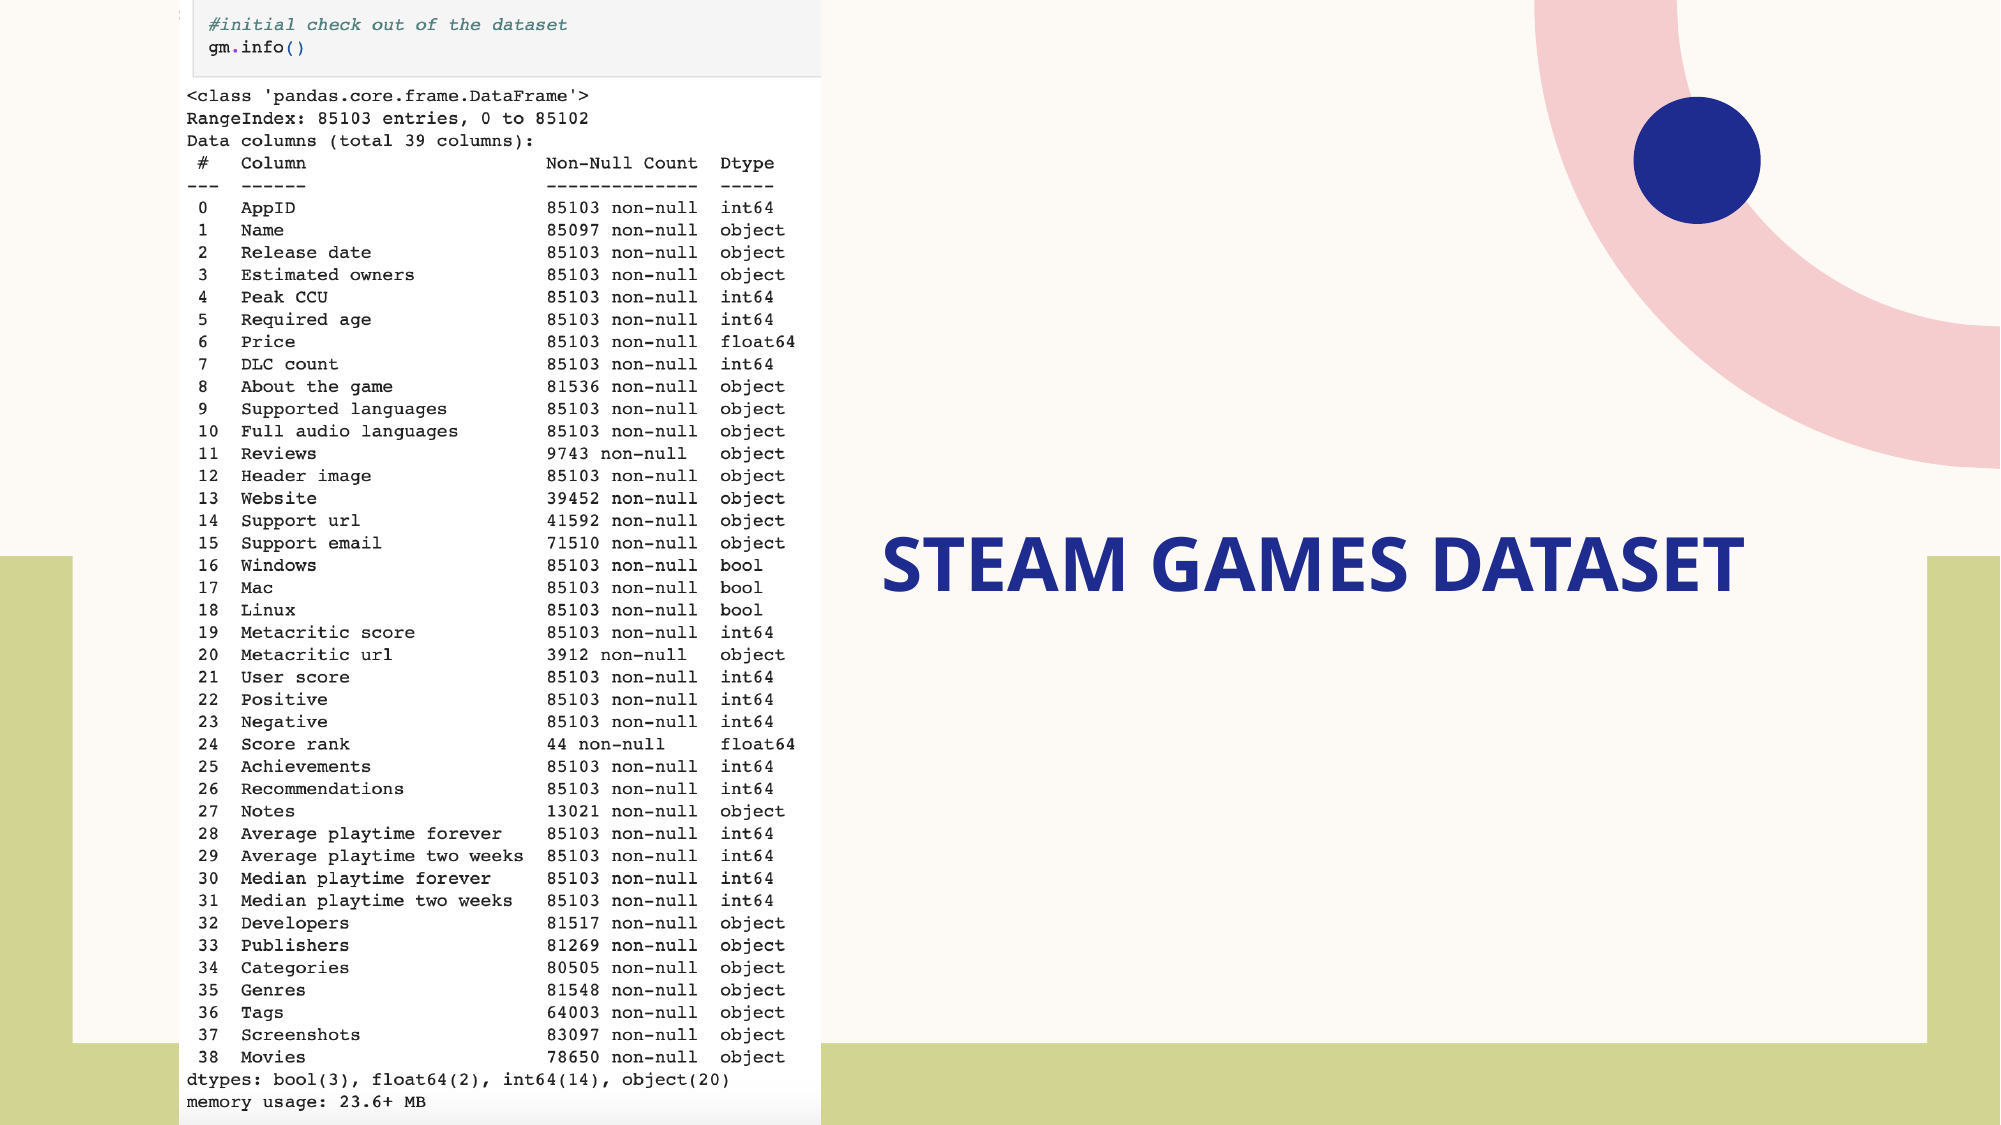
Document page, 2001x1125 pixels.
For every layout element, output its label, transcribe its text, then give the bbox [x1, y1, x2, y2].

title Steam Games Dataset [866, 417, 1806, 707]
picture [179, 0, 821, 1125]
